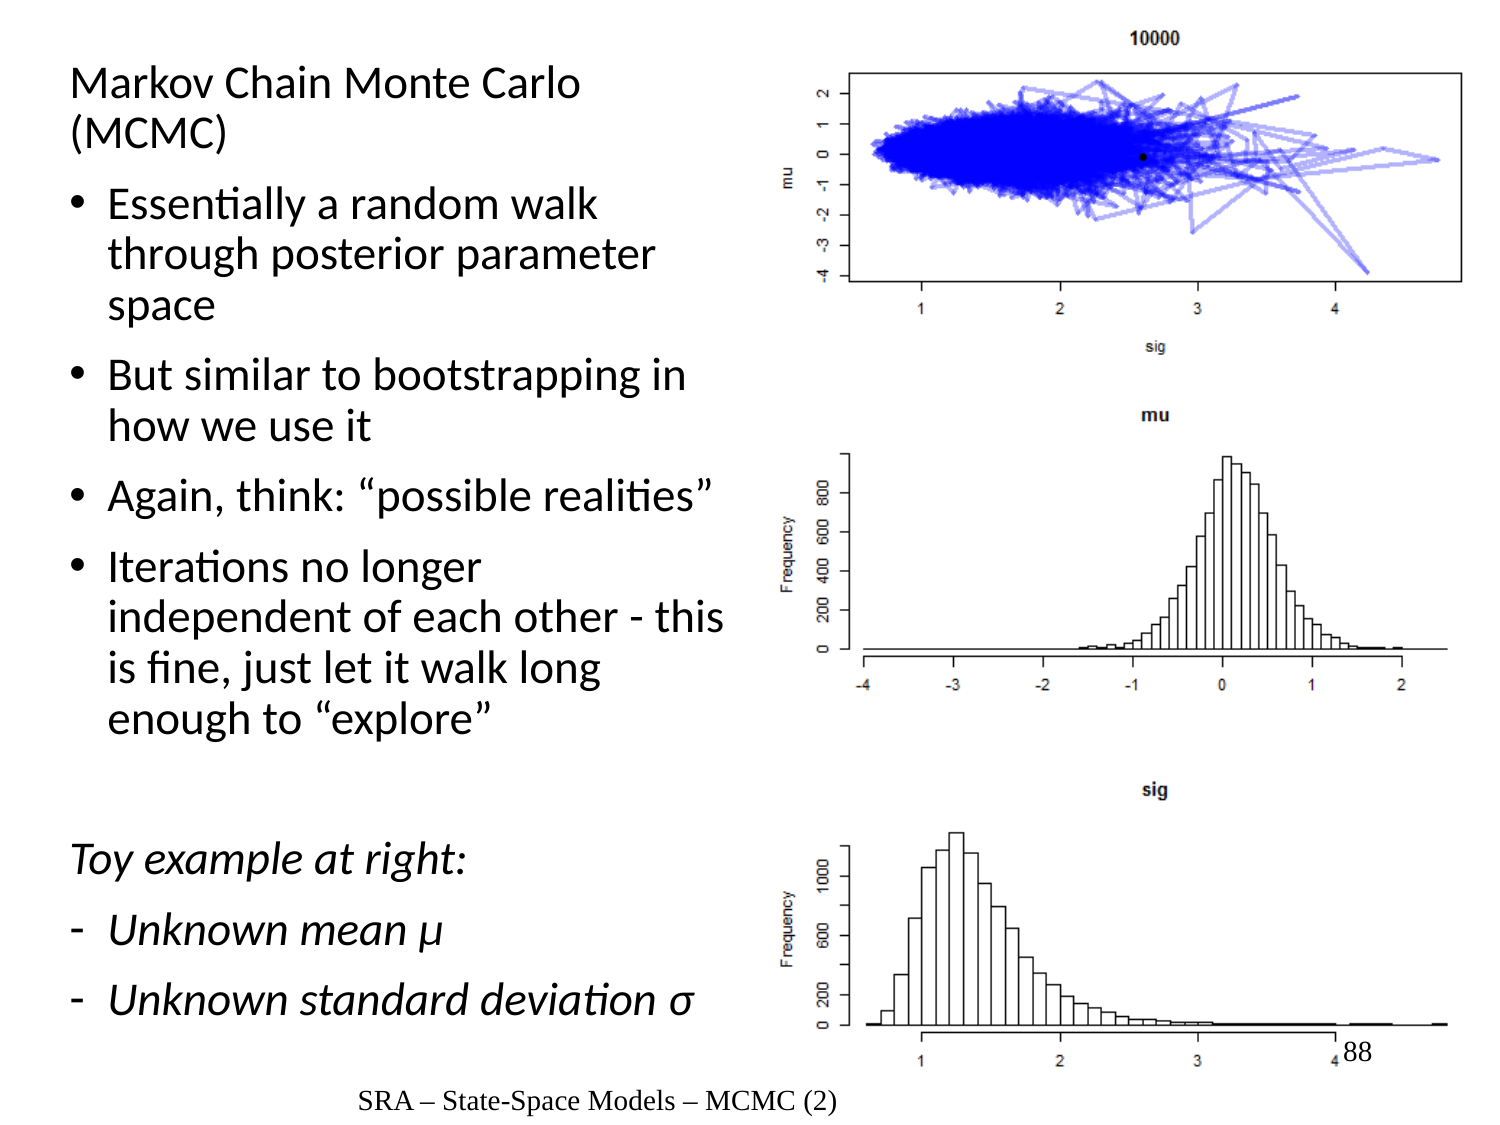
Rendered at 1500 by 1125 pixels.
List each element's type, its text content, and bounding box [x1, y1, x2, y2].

text_box SRA – State-Space Models – MCMC (2) [324, 1073, 775, 1125]
picture [775, 0, 1500, 1125]
text_box Markov Chain Monte Carlo (MCMC) Essentially a random walk through posterior parameter space But similar to bootstrapping in how we use it Again, think: “possible realities” Iterations no longer independent of each other - this is fine, just let it walk long enough to “explore” Toy example at right: Unknown mean μ Unknown standard deviation σ [54, 50, 742, 1075]
